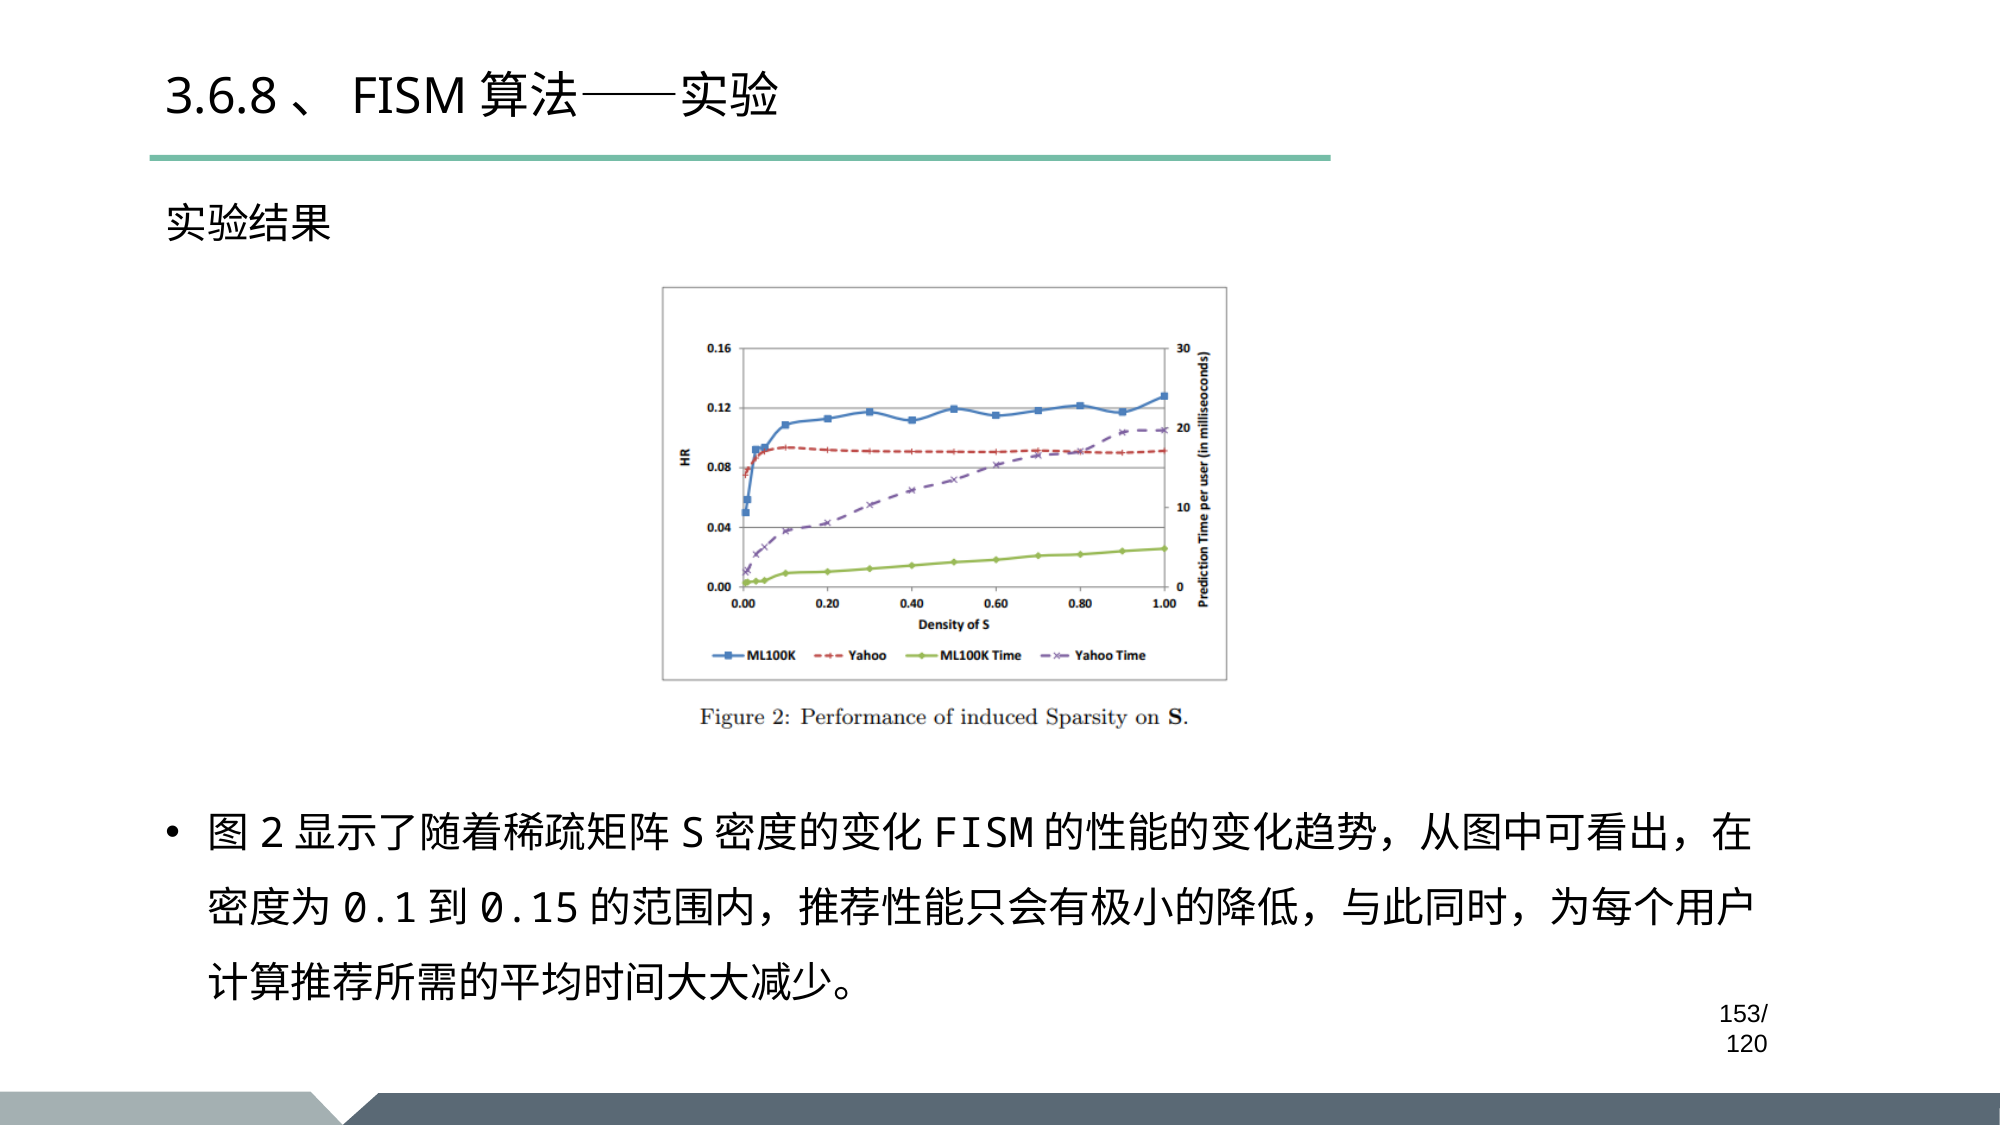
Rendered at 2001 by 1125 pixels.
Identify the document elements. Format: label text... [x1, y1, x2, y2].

list 实验结果 图2显示了随着稀疏矩阵S密度的变化FISM的性能的变化趋势，从图中可看出，在密度为0.1到0.15的范围内，推荐性能只会有极小的降低，与此同时，为每个用户计算推荐所需的平均时间大大减少。 [157, 188, 1781, 1061]
slide_number /120 [1680, 1004, 1777, 1051]
picture [657, 280, 1231, 731]
title 3.6.8、FISM算法——实验 [157, 28, 1406, 159]
